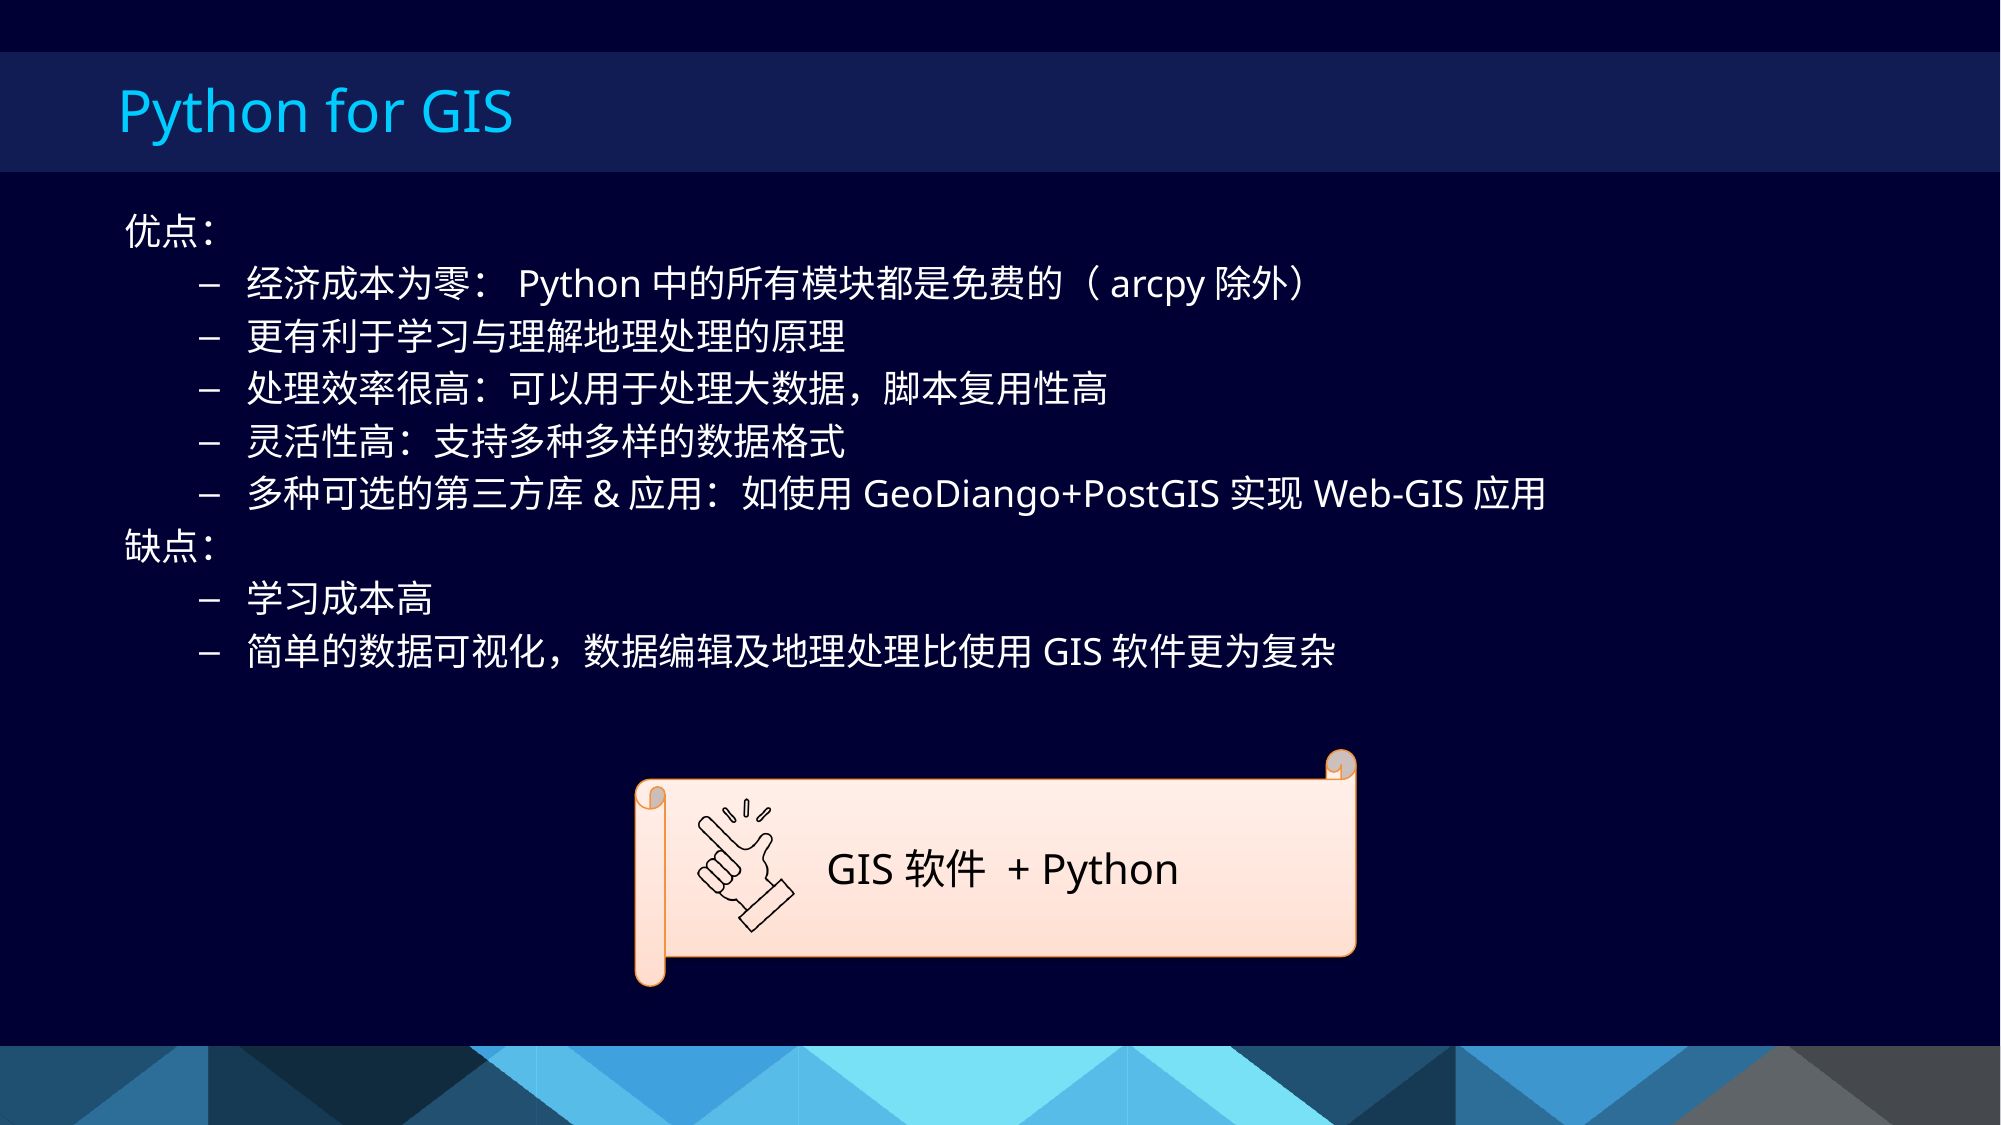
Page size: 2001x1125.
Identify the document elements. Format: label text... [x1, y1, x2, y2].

picture [0, 0, 2001, 1125]
title Python for GIS [102, 66, 1882, 154]
list 优点： 经济成本为零：Python中的所有模块都是免费的（arcpy除外） 更有利于学习与理解地理处理的原理 处理效率很高：可以用于处理大数据，脚本复用性高 灵活性高：支持多种多样的数据格式 多种可选的第三方库&应用：如使用GeoDiango+PostGIS实现Web-GIS应用 缺点： 学习成本高 简单的数据可视化，数据编辑及地理处理比使用GIS软件更为复杂 [109, 200, 1882, 988]
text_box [635, 749, 1357, 987]
